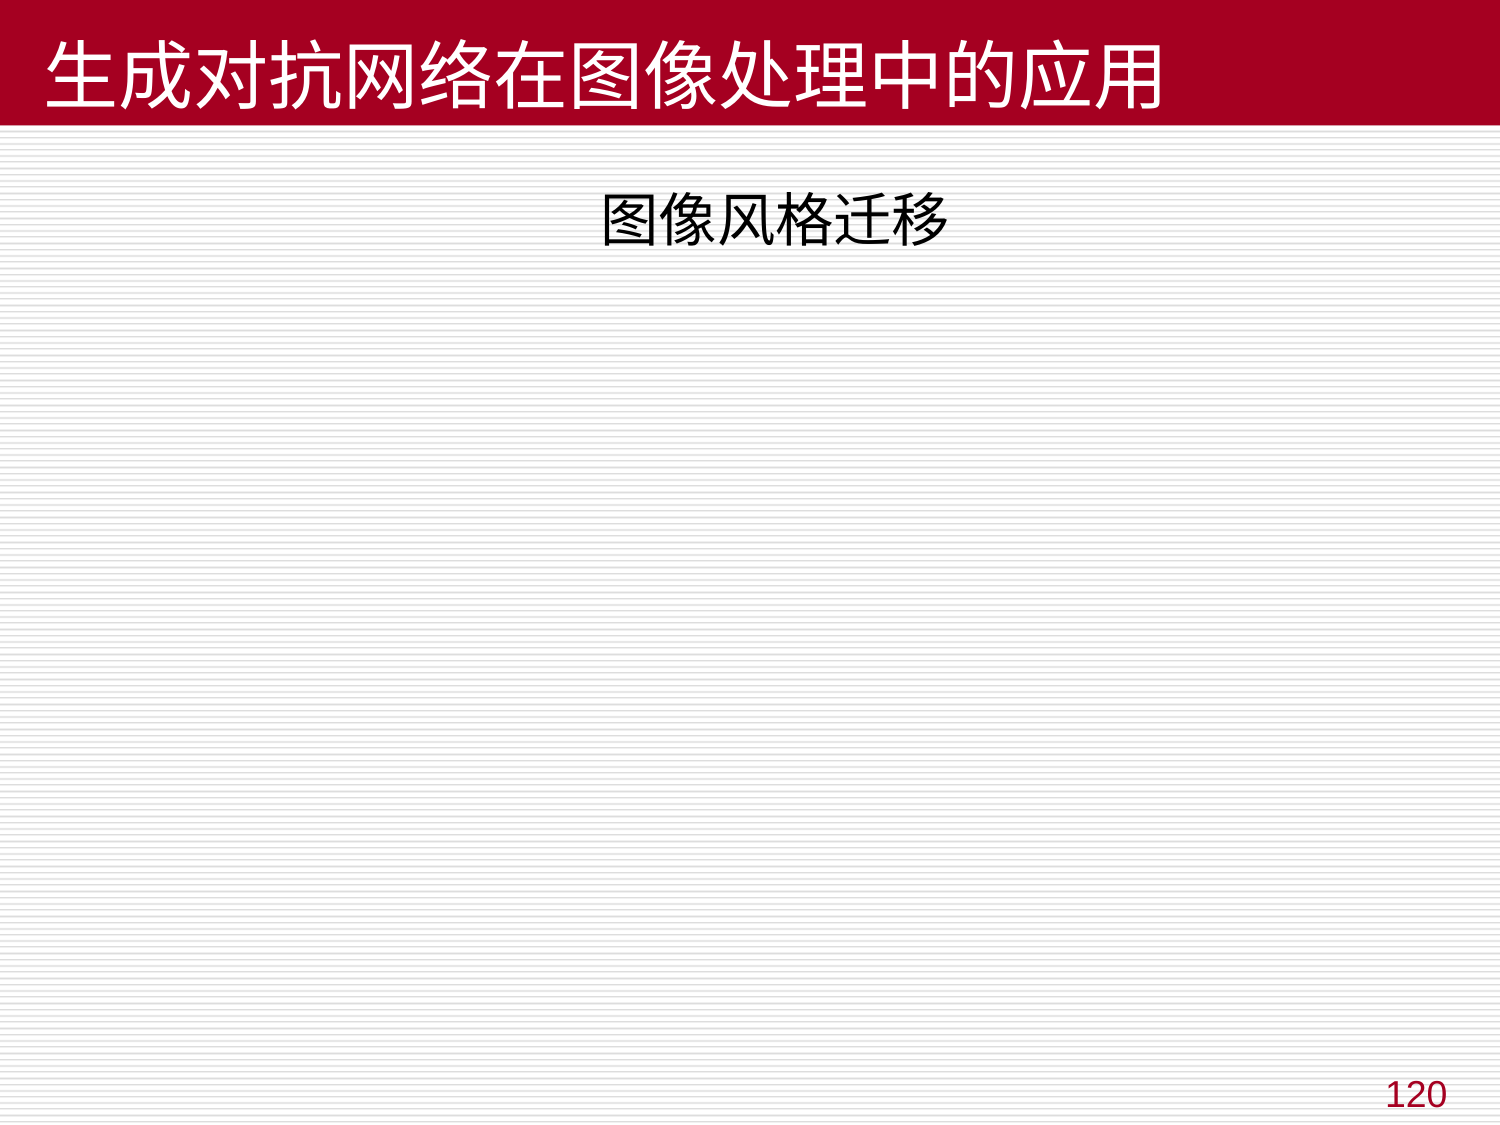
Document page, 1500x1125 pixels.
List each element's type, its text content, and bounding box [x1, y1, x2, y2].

text_box 图像风格迁移 [585, 175, 1017, 261]
slide_number 120 [1137, 1062, 1463, 1122]
picture [0, 126, 1500, 1125]
text_box 生成对抗网络在图像处理中的应用 [0, 0, 1500, 126]
